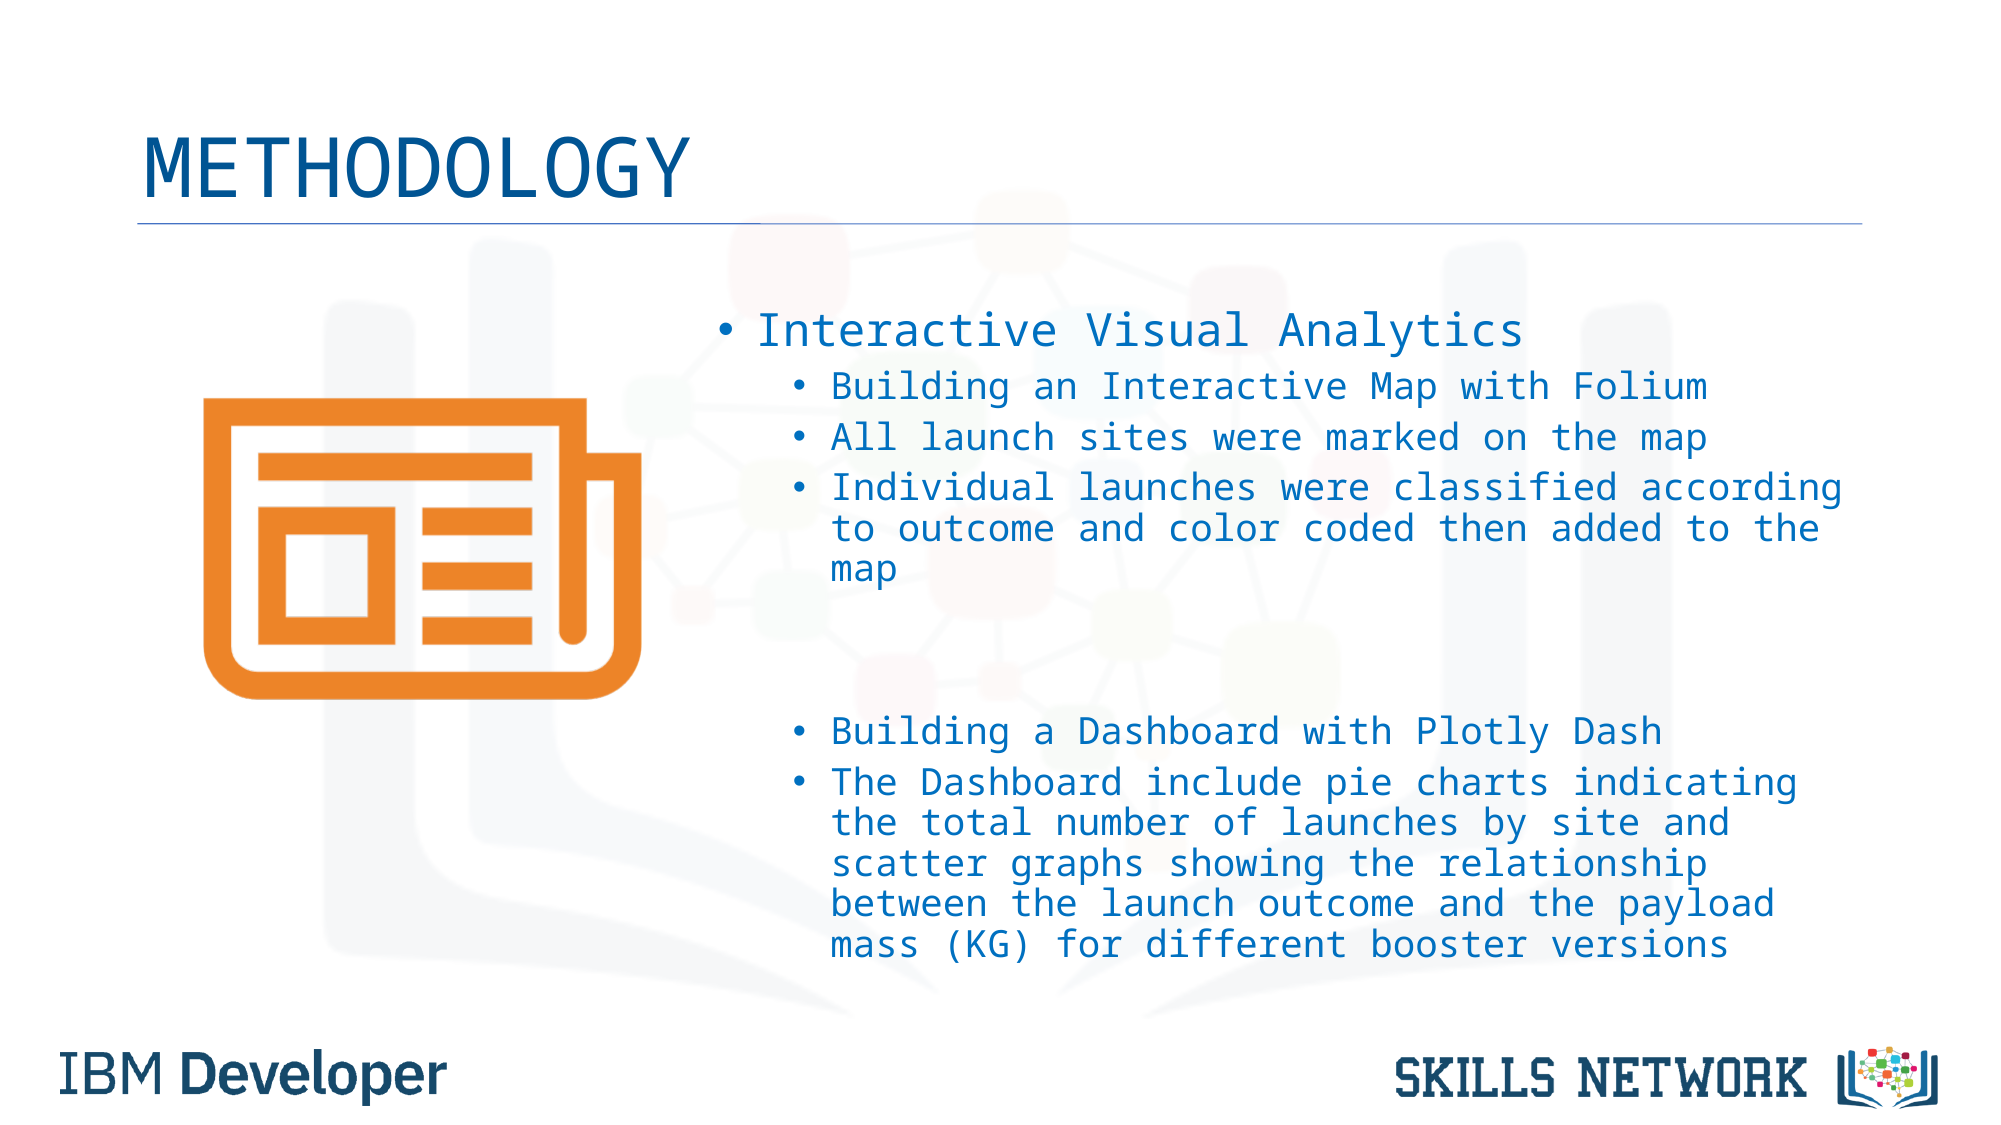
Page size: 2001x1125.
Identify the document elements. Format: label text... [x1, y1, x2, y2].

picture [1390, 1045, 1945, 1111]
list Interactive Visual Analytics Building an Interactive Map with Folium All launch sites were marked on the map Individual launches were classified according to outcome and color coded then added to the map Building a Dashboard with Plotly Dash The Dashboard include pie charts indicating the total number of launches by site and scatter graphs showing the relationship between the launch outcome and the payload mass (KG) for different booster versions [702, 299, 1863, 1014]
picture [160, 300, 685, 825]
picture [55, 1045, 459, 1108]
title METHODOLOGY [128, 61, 1315, 280]
